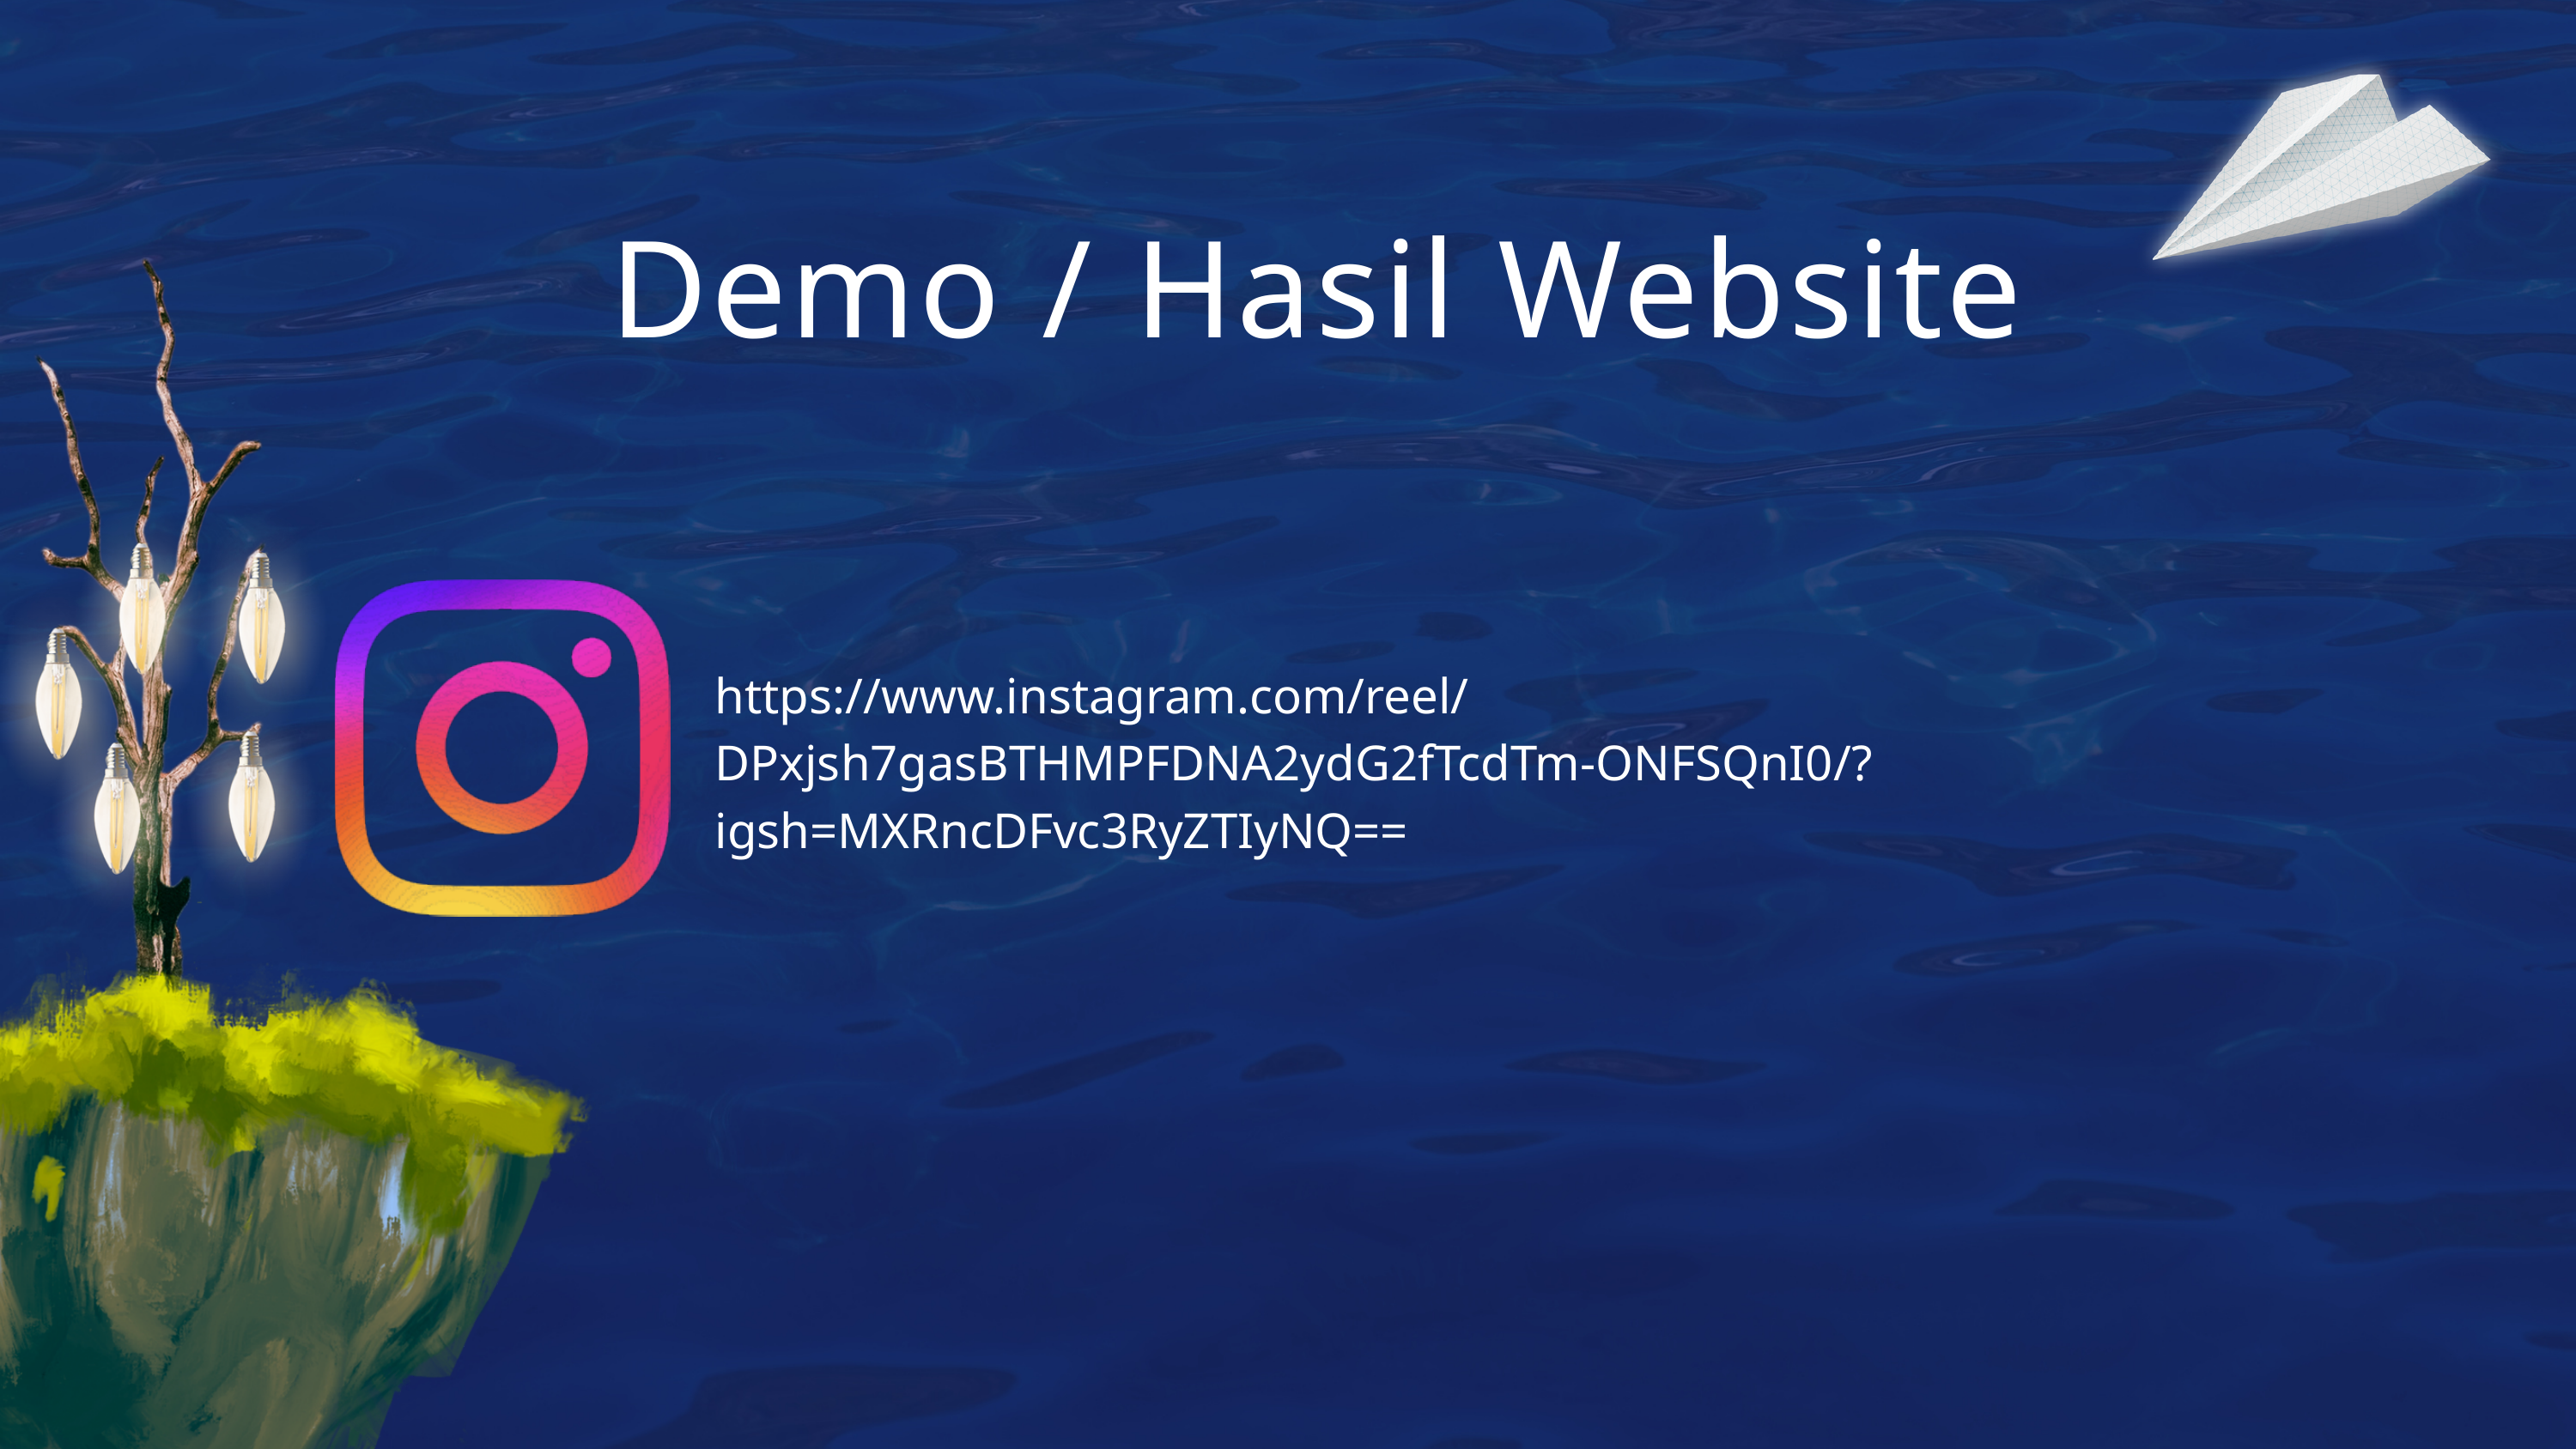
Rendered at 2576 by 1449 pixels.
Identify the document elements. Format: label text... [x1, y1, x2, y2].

text_box Demo / Hasil Website [443, 177, 2191, 366]
text_box [0, 256, 612, 1449]
text_box [334, 579, 671, 917]
text_box [2133, 50, 2510, 282]
text_box [0, 0, 2576, 1449]
text_box https://www.instagram.com/reel/DPxjsh7gasBTHMPFDNA2ydG2fTcdTm-ONFSQnI0/?igsh=MXRncDFvc3RyZTIyNQ== [714, 655, 2191, 858]
